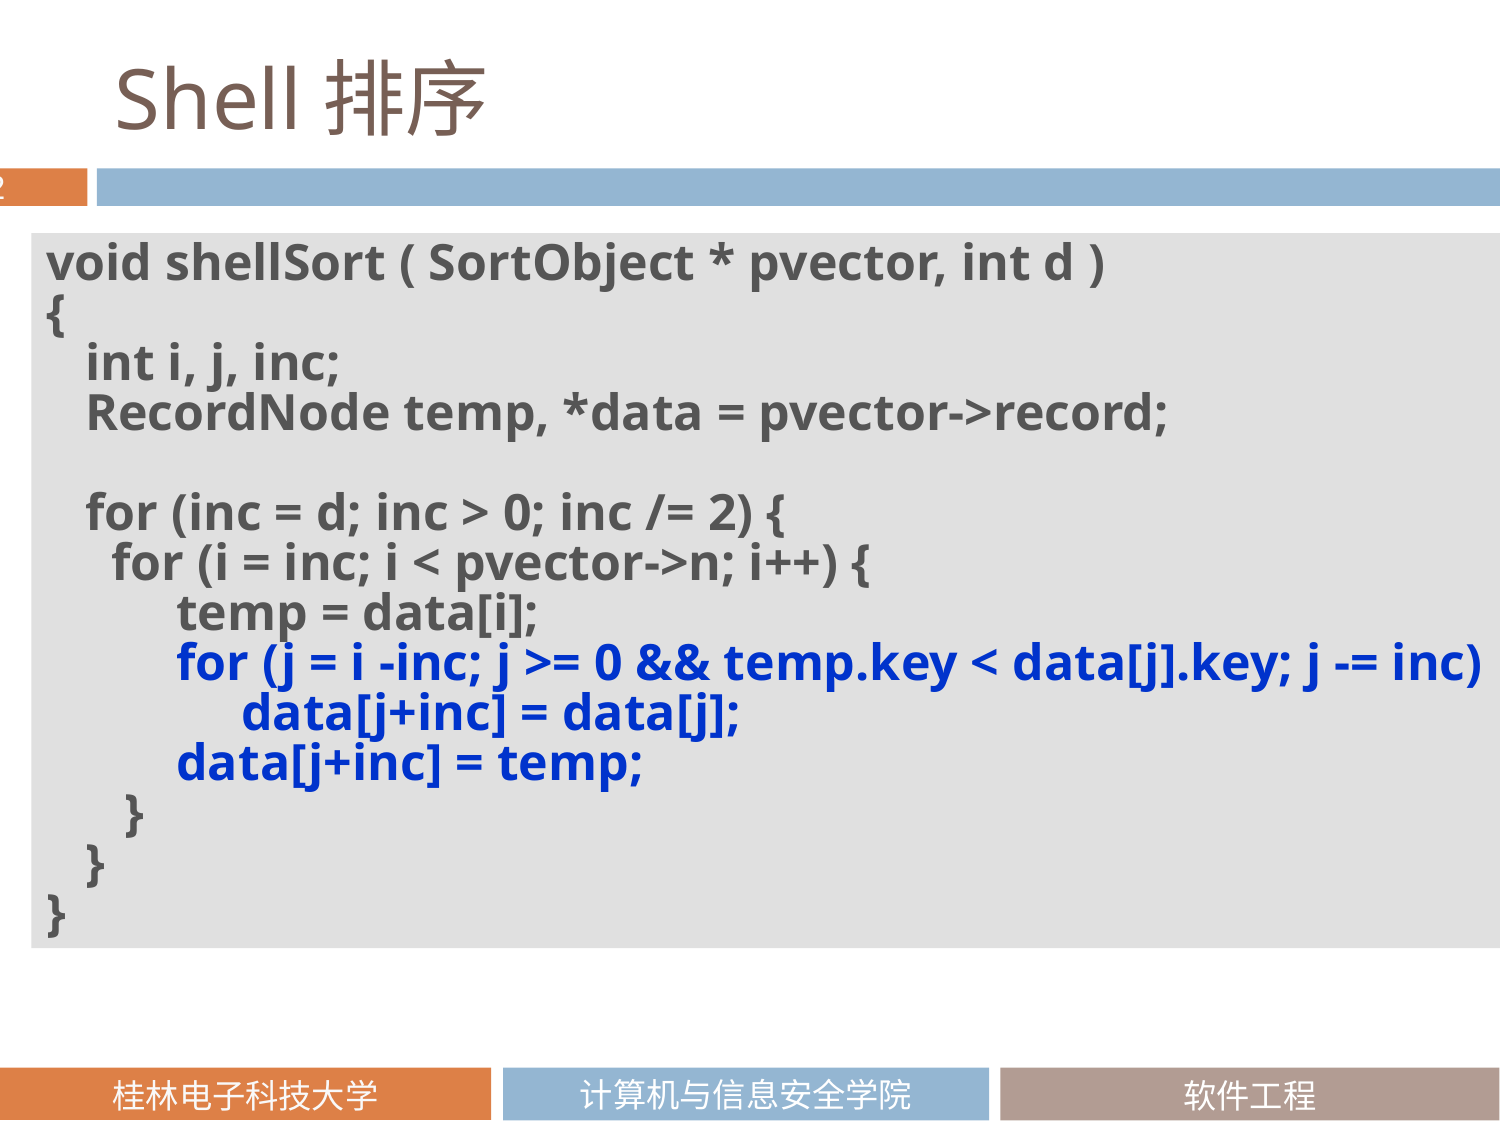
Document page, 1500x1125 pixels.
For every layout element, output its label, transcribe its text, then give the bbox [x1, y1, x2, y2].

text_box void shellSort ( SortObject * pvector, int d ) { int i, j, inc; RecordNode temp, *data = pvector->record; for (inc = d; inc > 0; inc /= 2) { for (i = inc; i < pvector->n; i++) { temp = data[i]; for (j = i -inc; j >= 0 && temp.key < data[j].key; j -= inc) data[j+inc] = data[j]; data[j+inc] = temp; } } } [31, 233, 1500, 949]
title Shell排序 [99, 37, 1438, 155]
